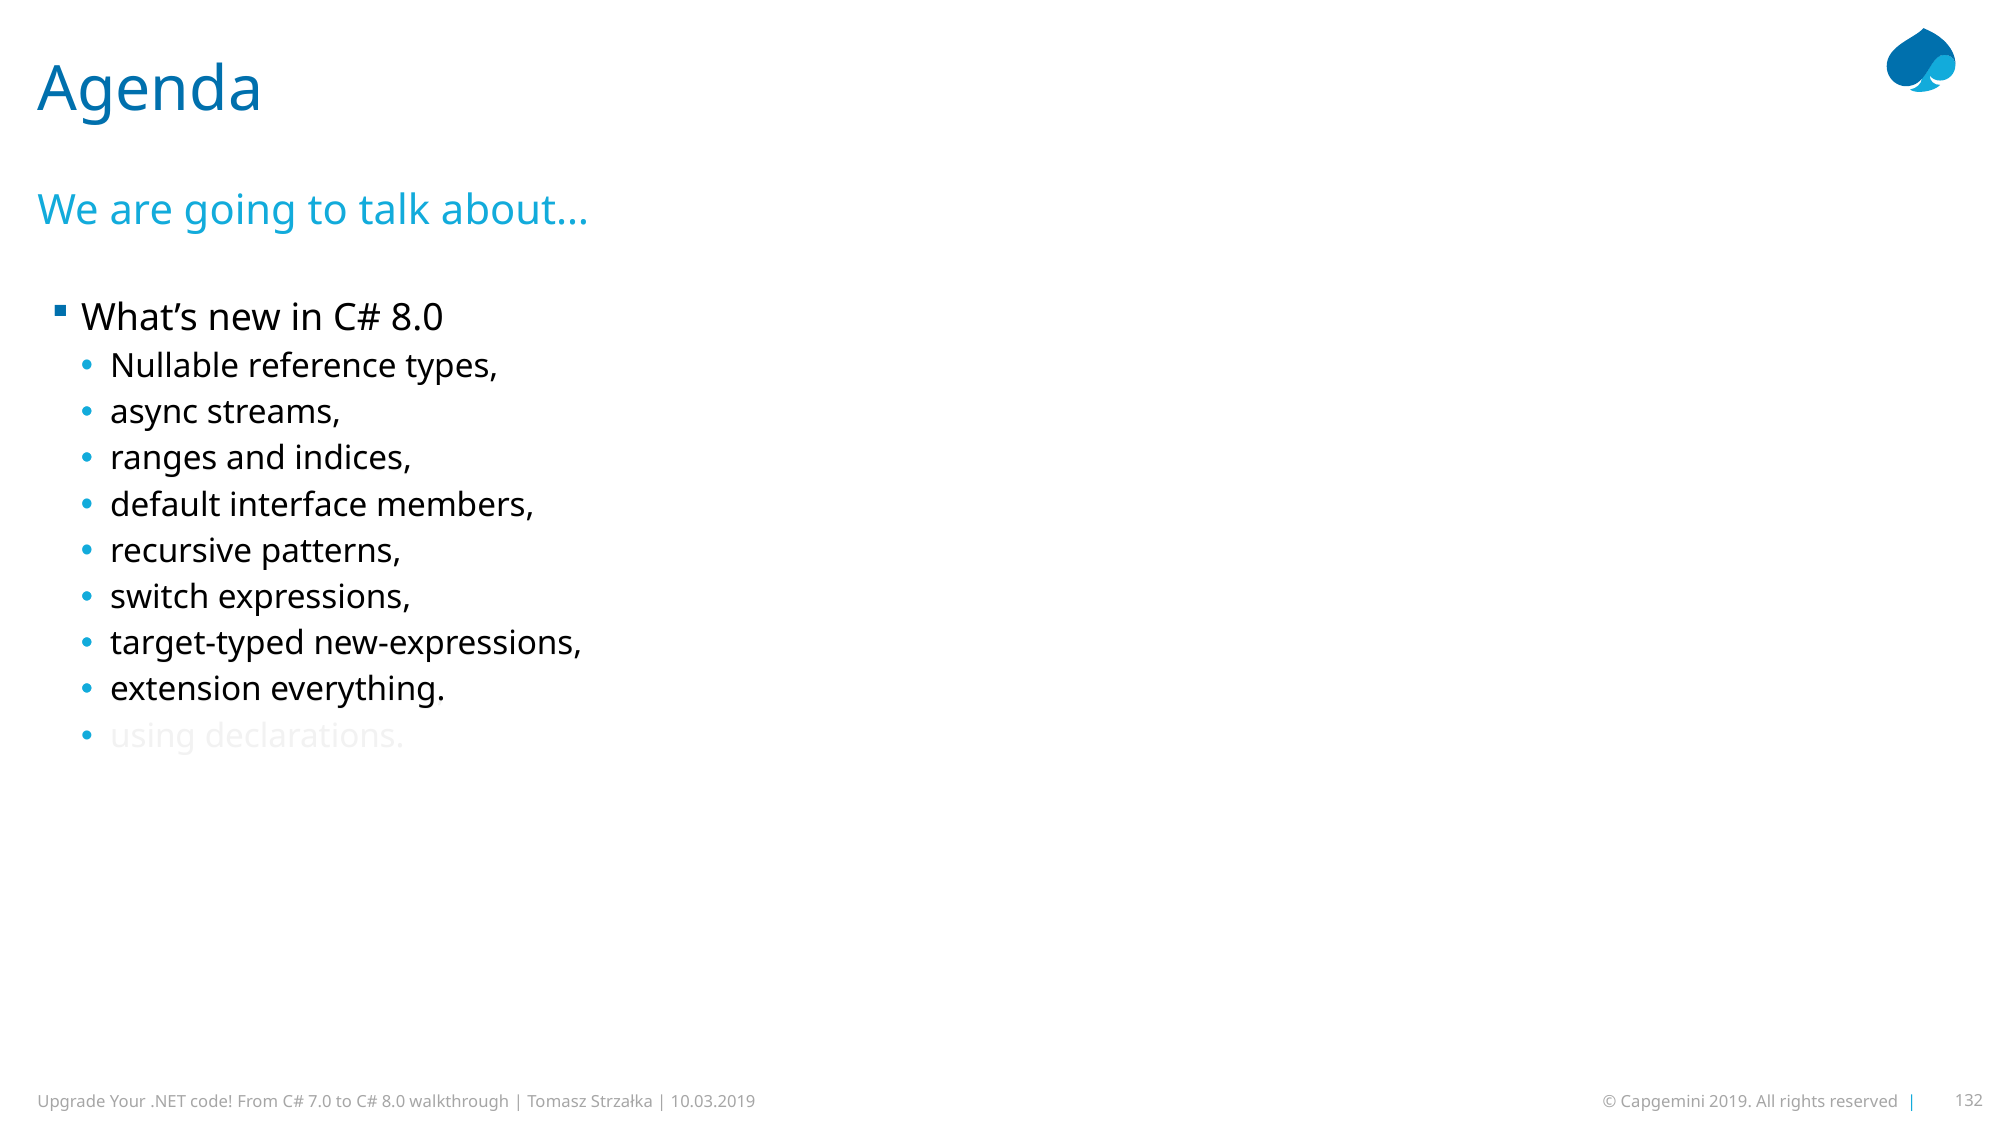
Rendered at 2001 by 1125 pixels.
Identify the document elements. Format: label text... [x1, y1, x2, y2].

title Agenda [37, 0, 1863, 182]
text_box What’s new in C# 8.0 Nullable reference types, async streams, ranges and indices, default interface members, recursive patterns, switch expressions, target-typed new-expressions, extension everything. [37, 297, 1957, 1031]
list We are going to talk about… [37, 188, 1957, 272]
